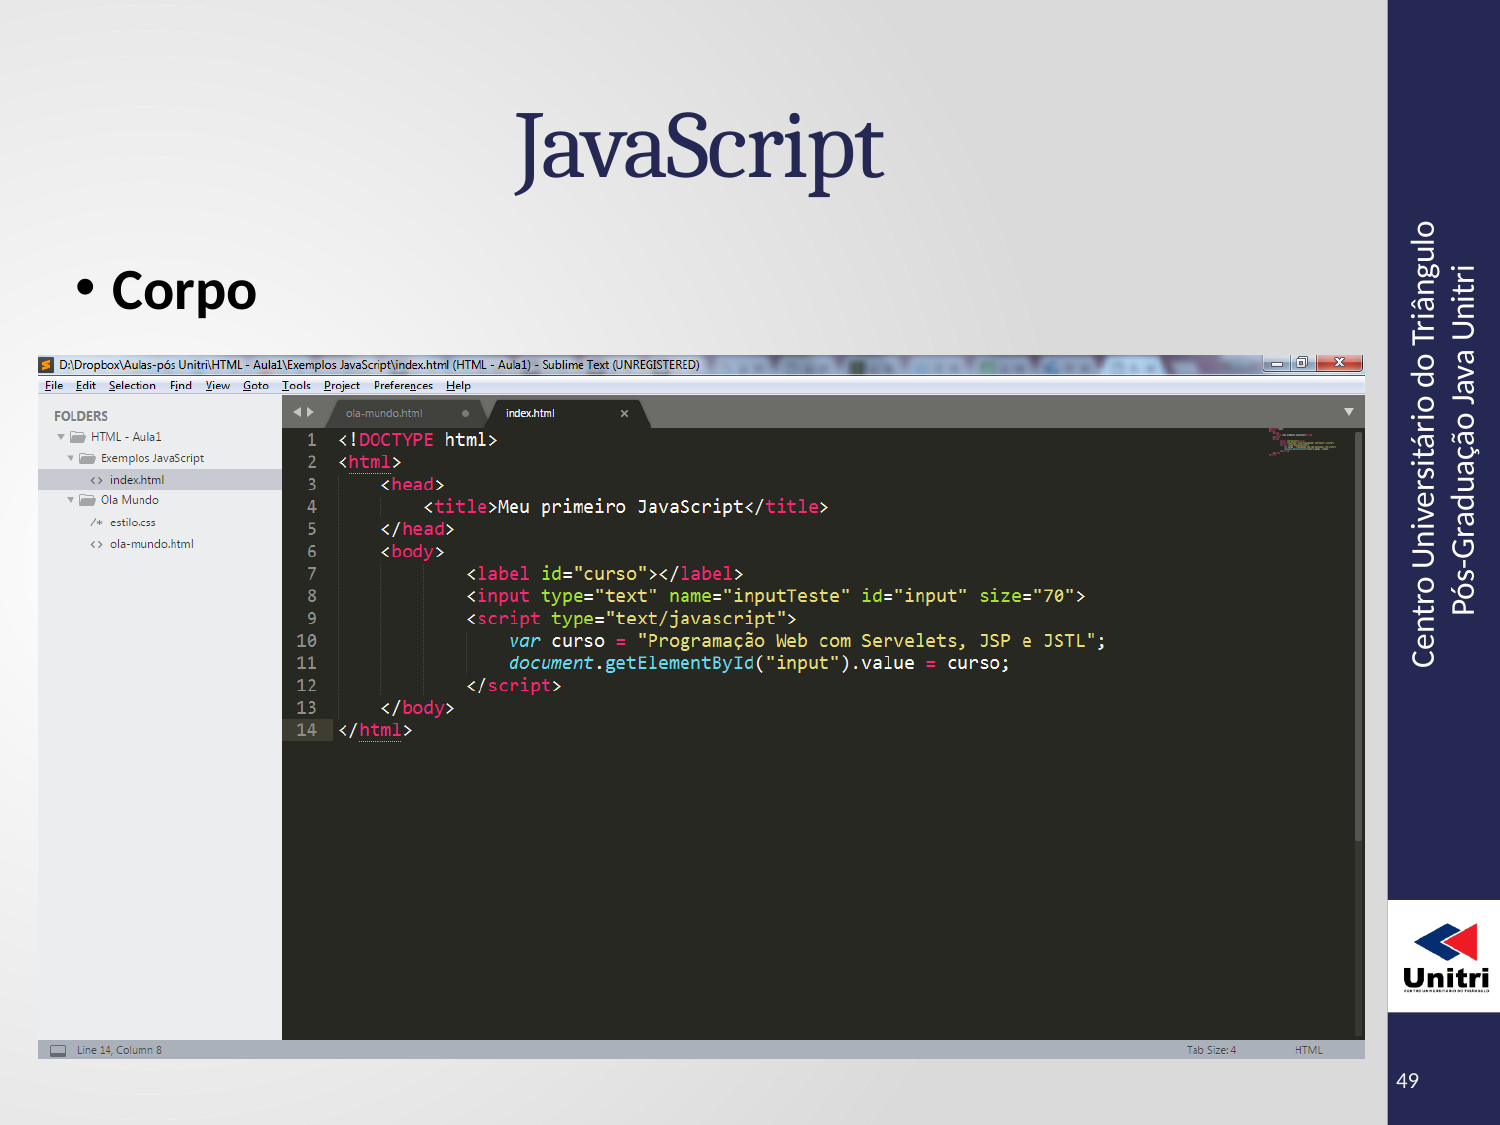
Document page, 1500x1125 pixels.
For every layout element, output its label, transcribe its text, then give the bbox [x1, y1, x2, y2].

title JavaScript [75, 45, 1325, 233]
picture [1381, 902, 1500, 1010]
text_box 49 [1381, 1058, 1500, 1101]
picture [38, 354, 1365, 1060]
text_box Centro Universitário do Triângulo Pós-Graduação Java Unitri [1393, 0, 1488, 882]
list Corpo [41, 243, 1325, 349]
